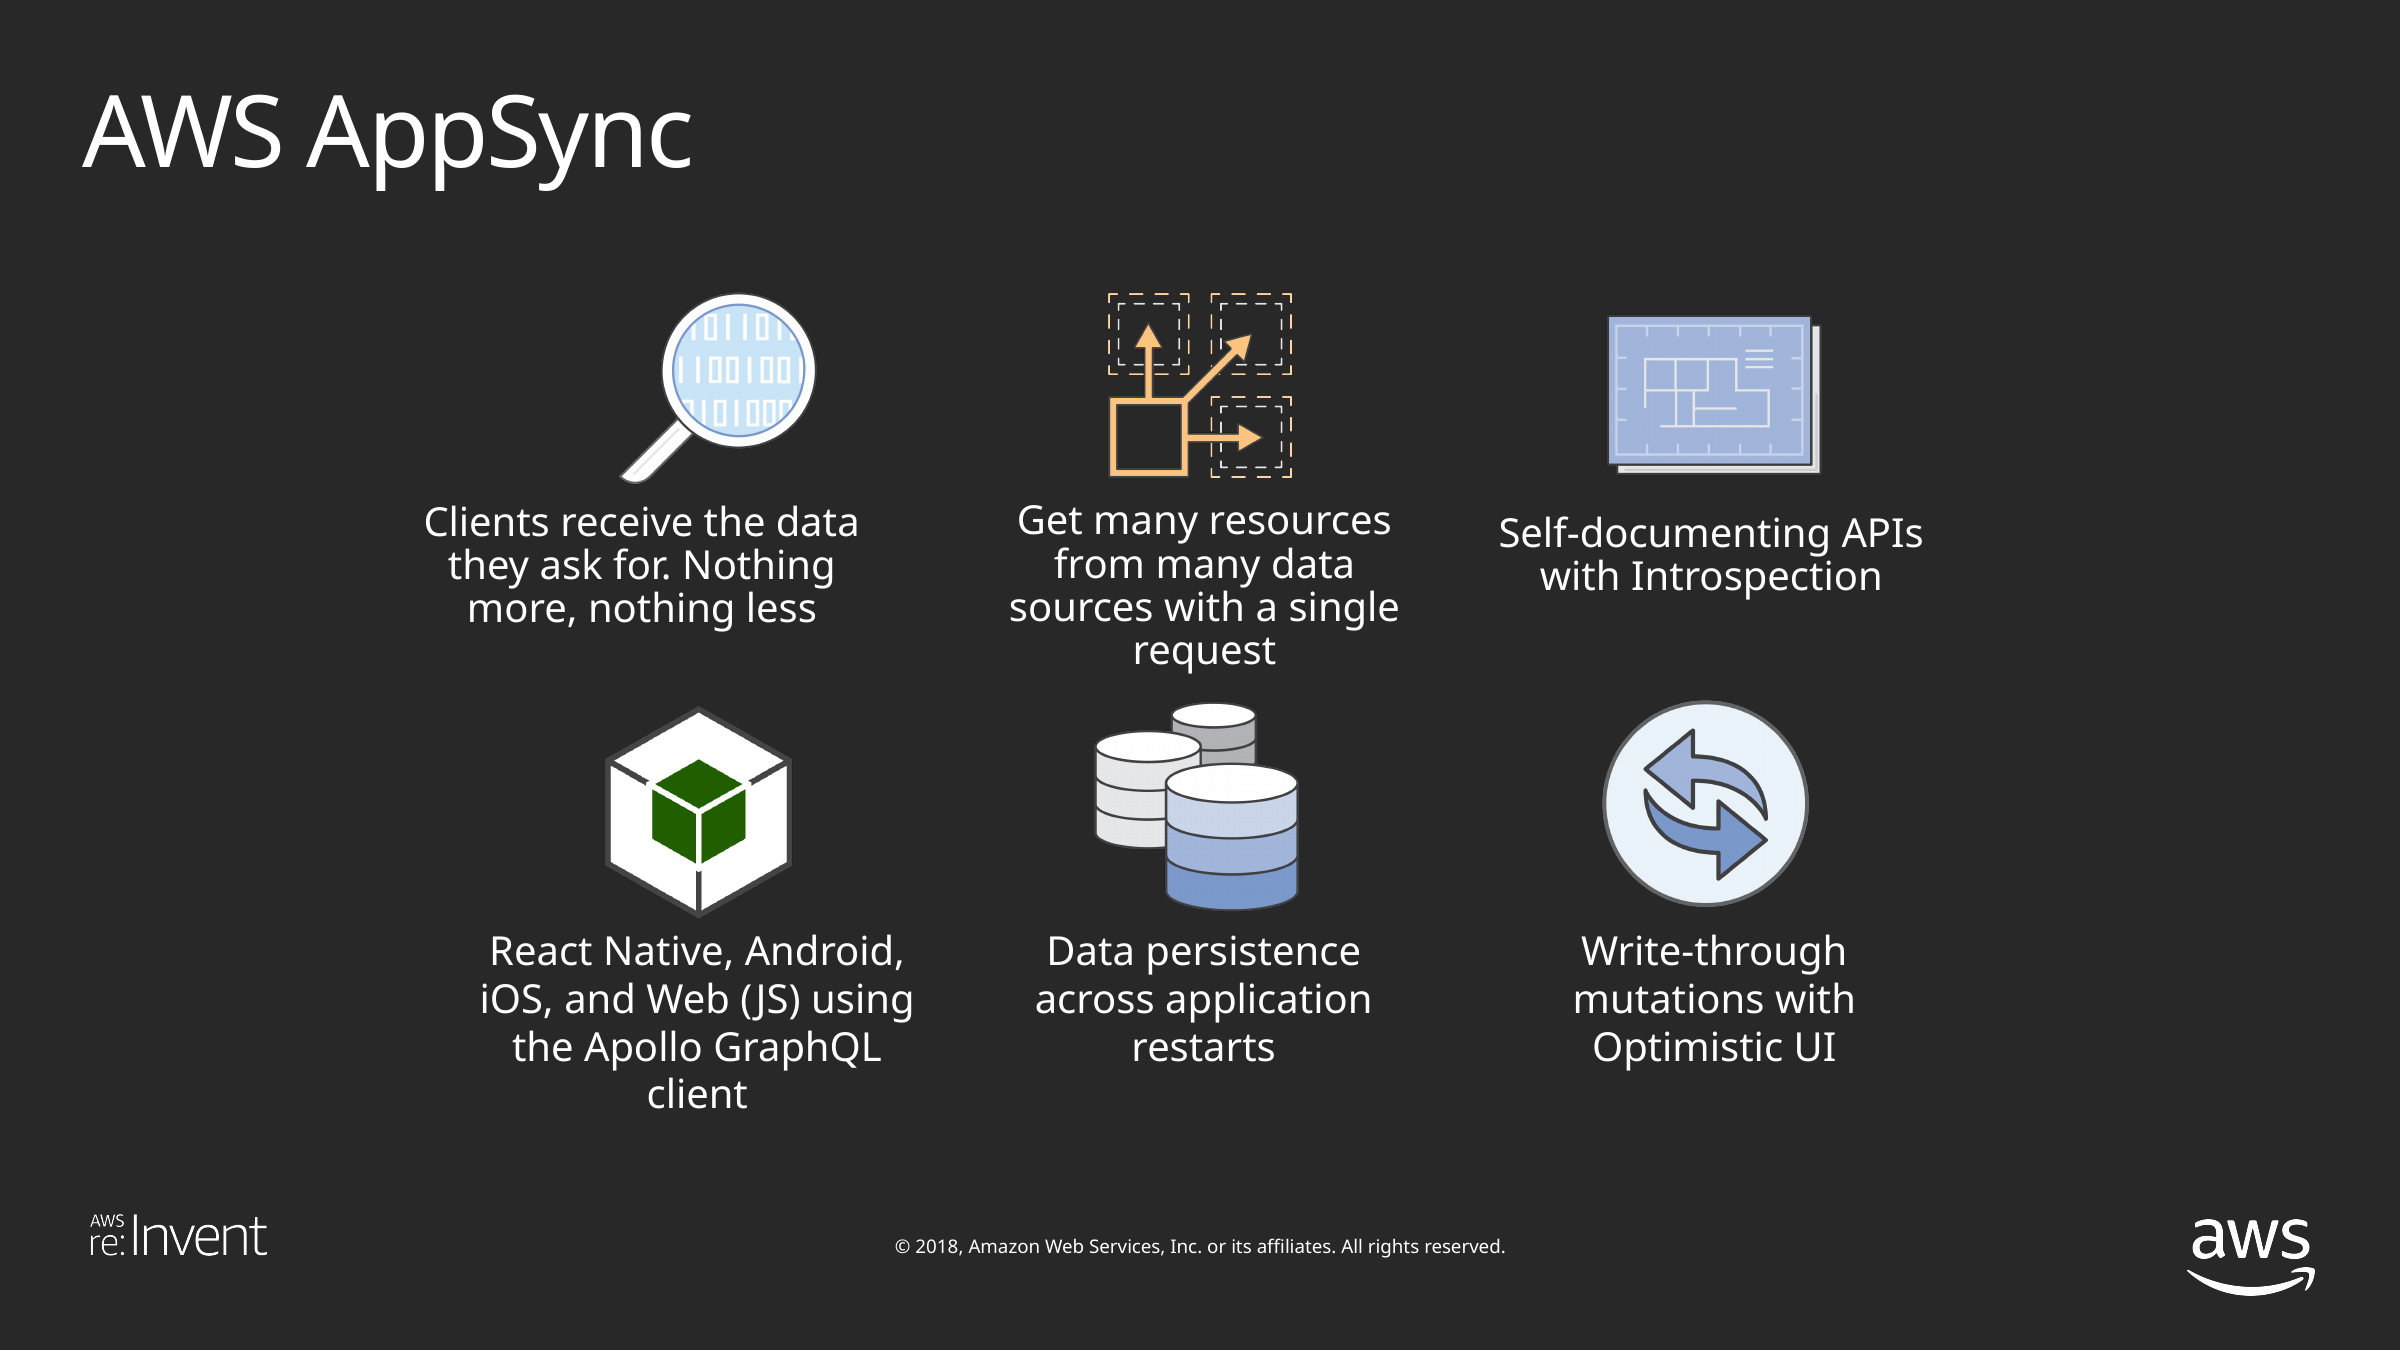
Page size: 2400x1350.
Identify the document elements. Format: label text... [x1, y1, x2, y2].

text_box Write-through mutations with Optimistic UI [1470, 917, 1959, 978]
picture [604, 702, 794, 921]
text_box Get many resources from many data sources with a single request [961, 491, 1448, 551]
picture [1072, 681, 1321, 931]
text_box Self-documenting APIs with Introspection [1467, 503, 1956, 563]
picture [1581, 680, 1829, 928]
picture [90, 1214, 267, 1256]
picture [604, 274, 832, 502]
picture [1598, 288, 1832, 522]
text_box Clients receive the data they ask for. Nothing more, nothing less [396, 492, 888, 643]
text_box Data persistence across application restarts [967, 917, 1441, 978]
picture [1098, 284, 1302, 488]
picture [2187, 1219, 2315, 1296]
title AWS AppSync [52, 56, 2348, 235]
text_box React Native, Android, iOS, and Web (JS) using the Apollo GraphQL client [452, 917, 942, 978]
